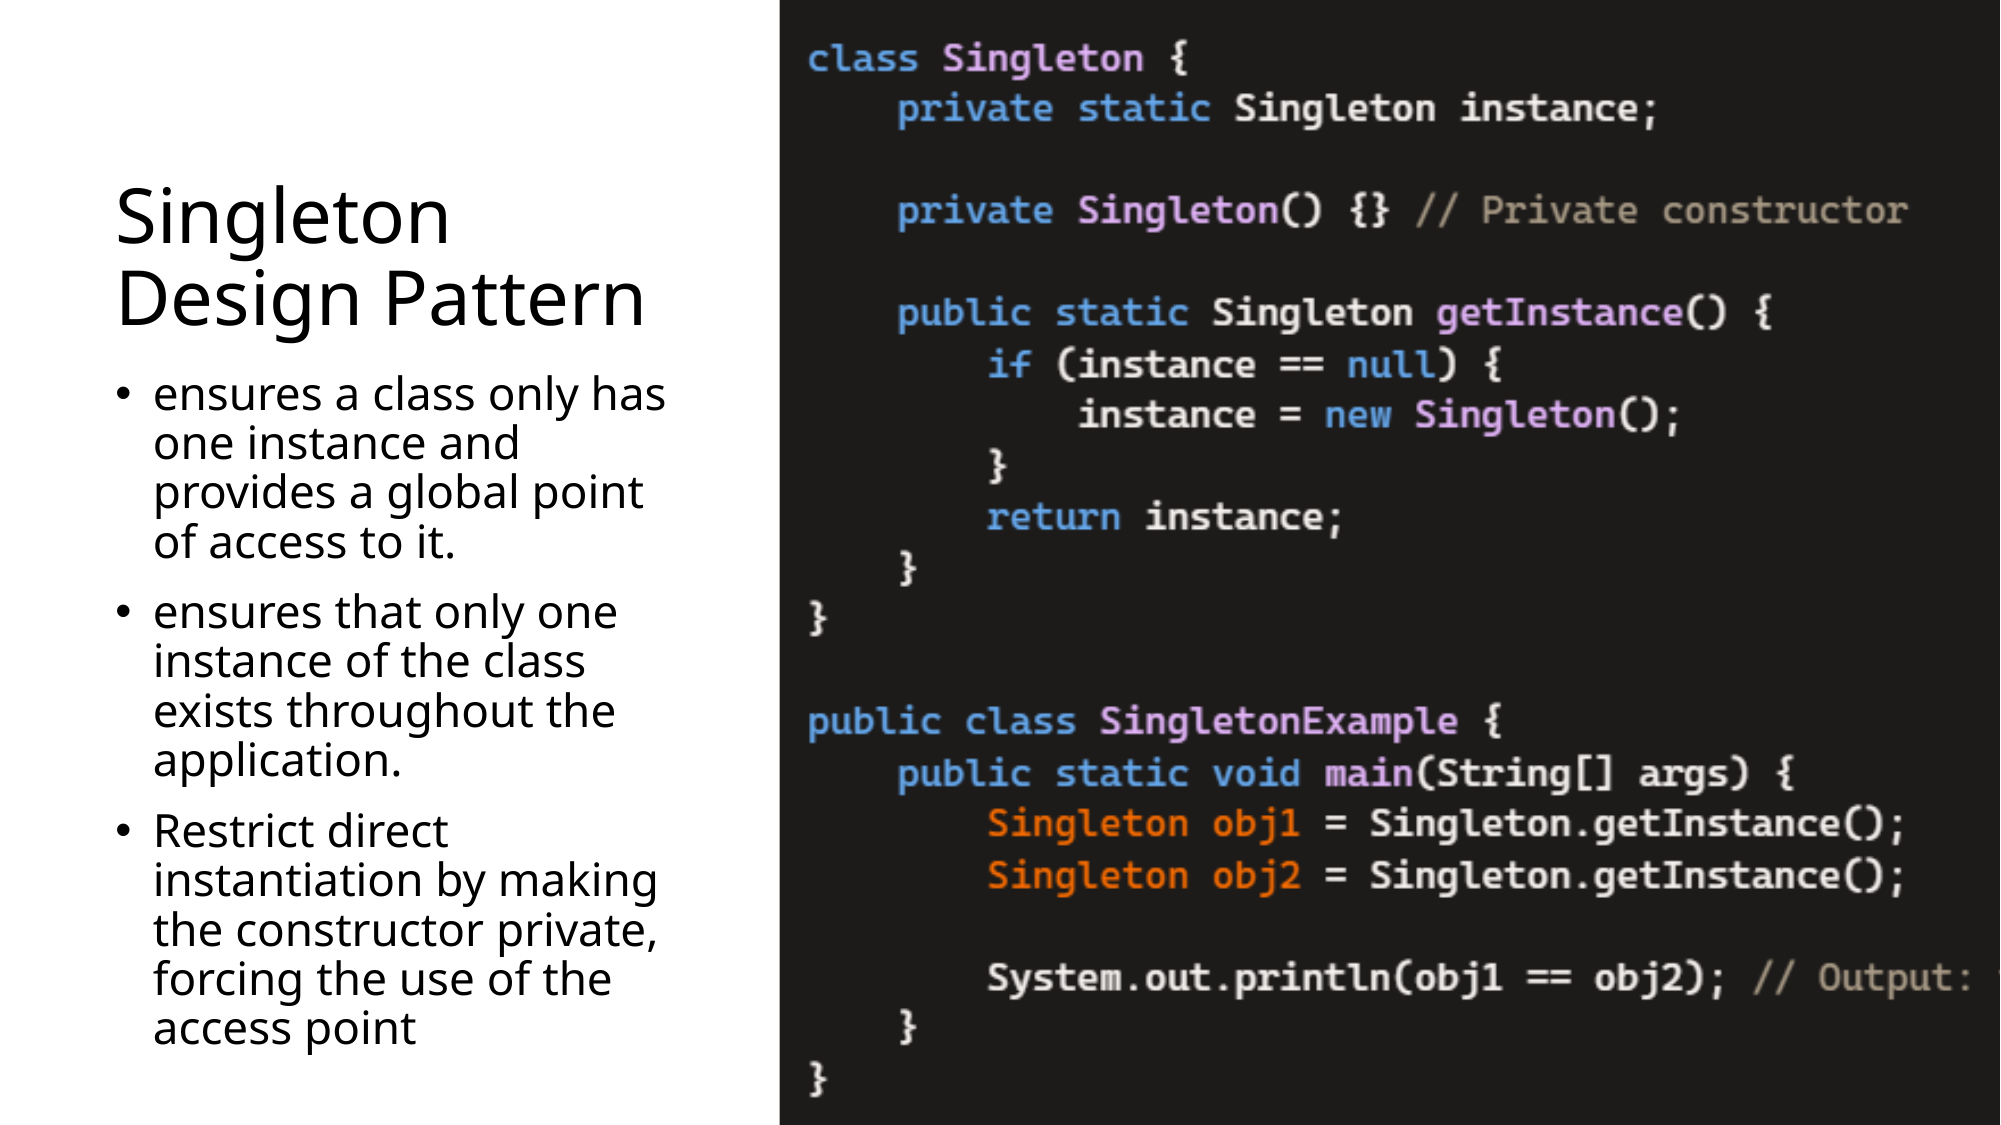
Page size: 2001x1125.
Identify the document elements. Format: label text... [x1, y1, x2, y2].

picture [779, 0, 2000, 1125]
title Singleton Design Pattern [100, 98, 684, 350]
list ensures a class only has one instance and provides a global point of access to it. ensures that only one instance of the class exists throughout the application. Restrict direct instantiation by making the constructor private, forcing the use of the access point [100, 363, 684, 1088]
text_box [0, 0, 779, 1125]
